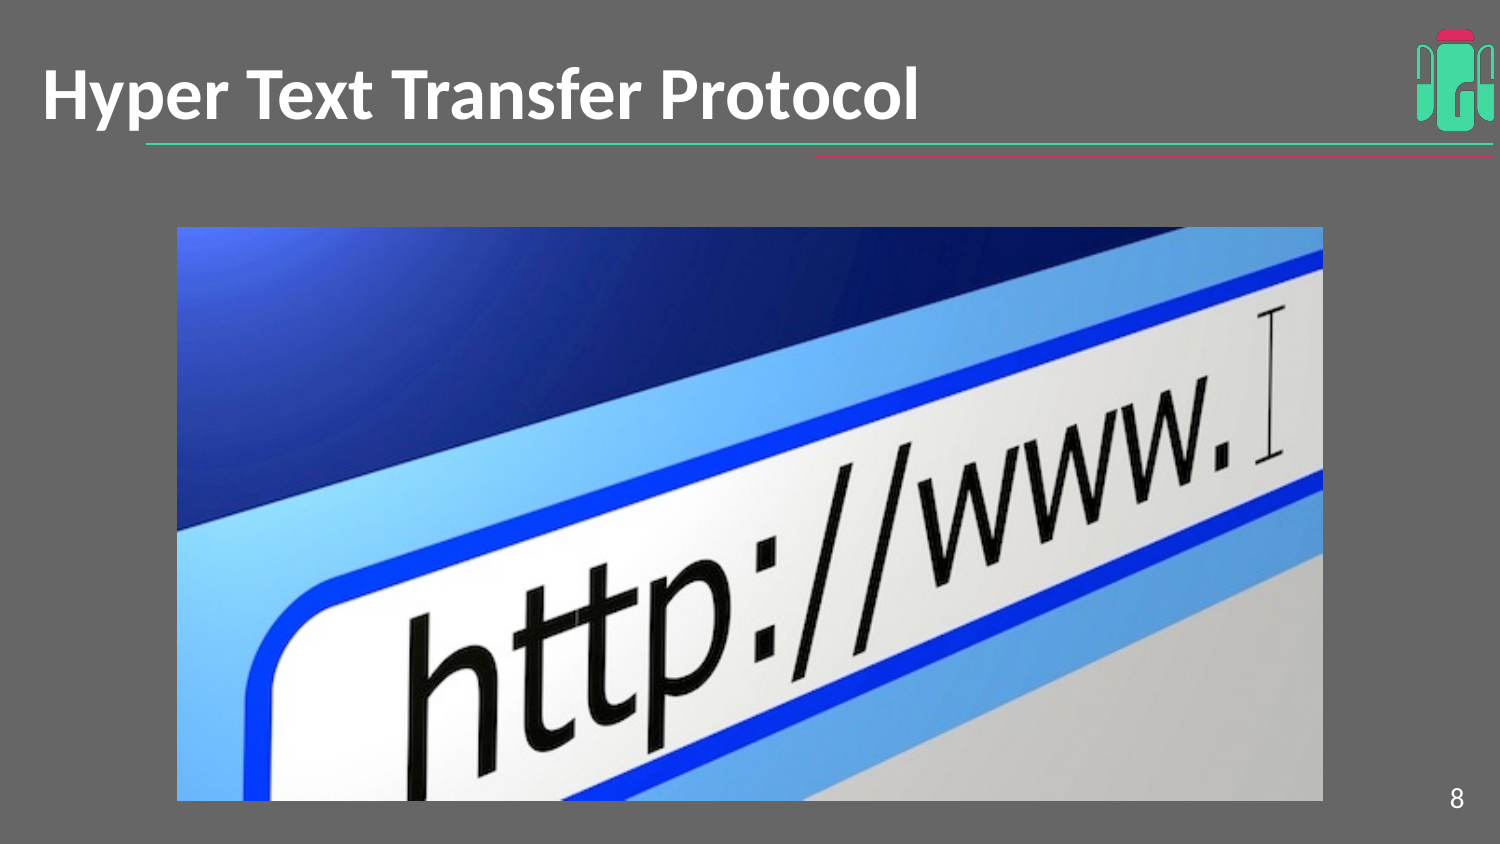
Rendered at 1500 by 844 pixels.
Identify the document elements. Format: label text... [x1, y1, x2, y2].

slide_number ‹#› [1389, 764, 1480, 830]
title Hyper Text Transfer Protocol [27, 29, 1374, 131]
picture [1417, 29, 1494, 131]
picture [177, 227, 1323, 801]
